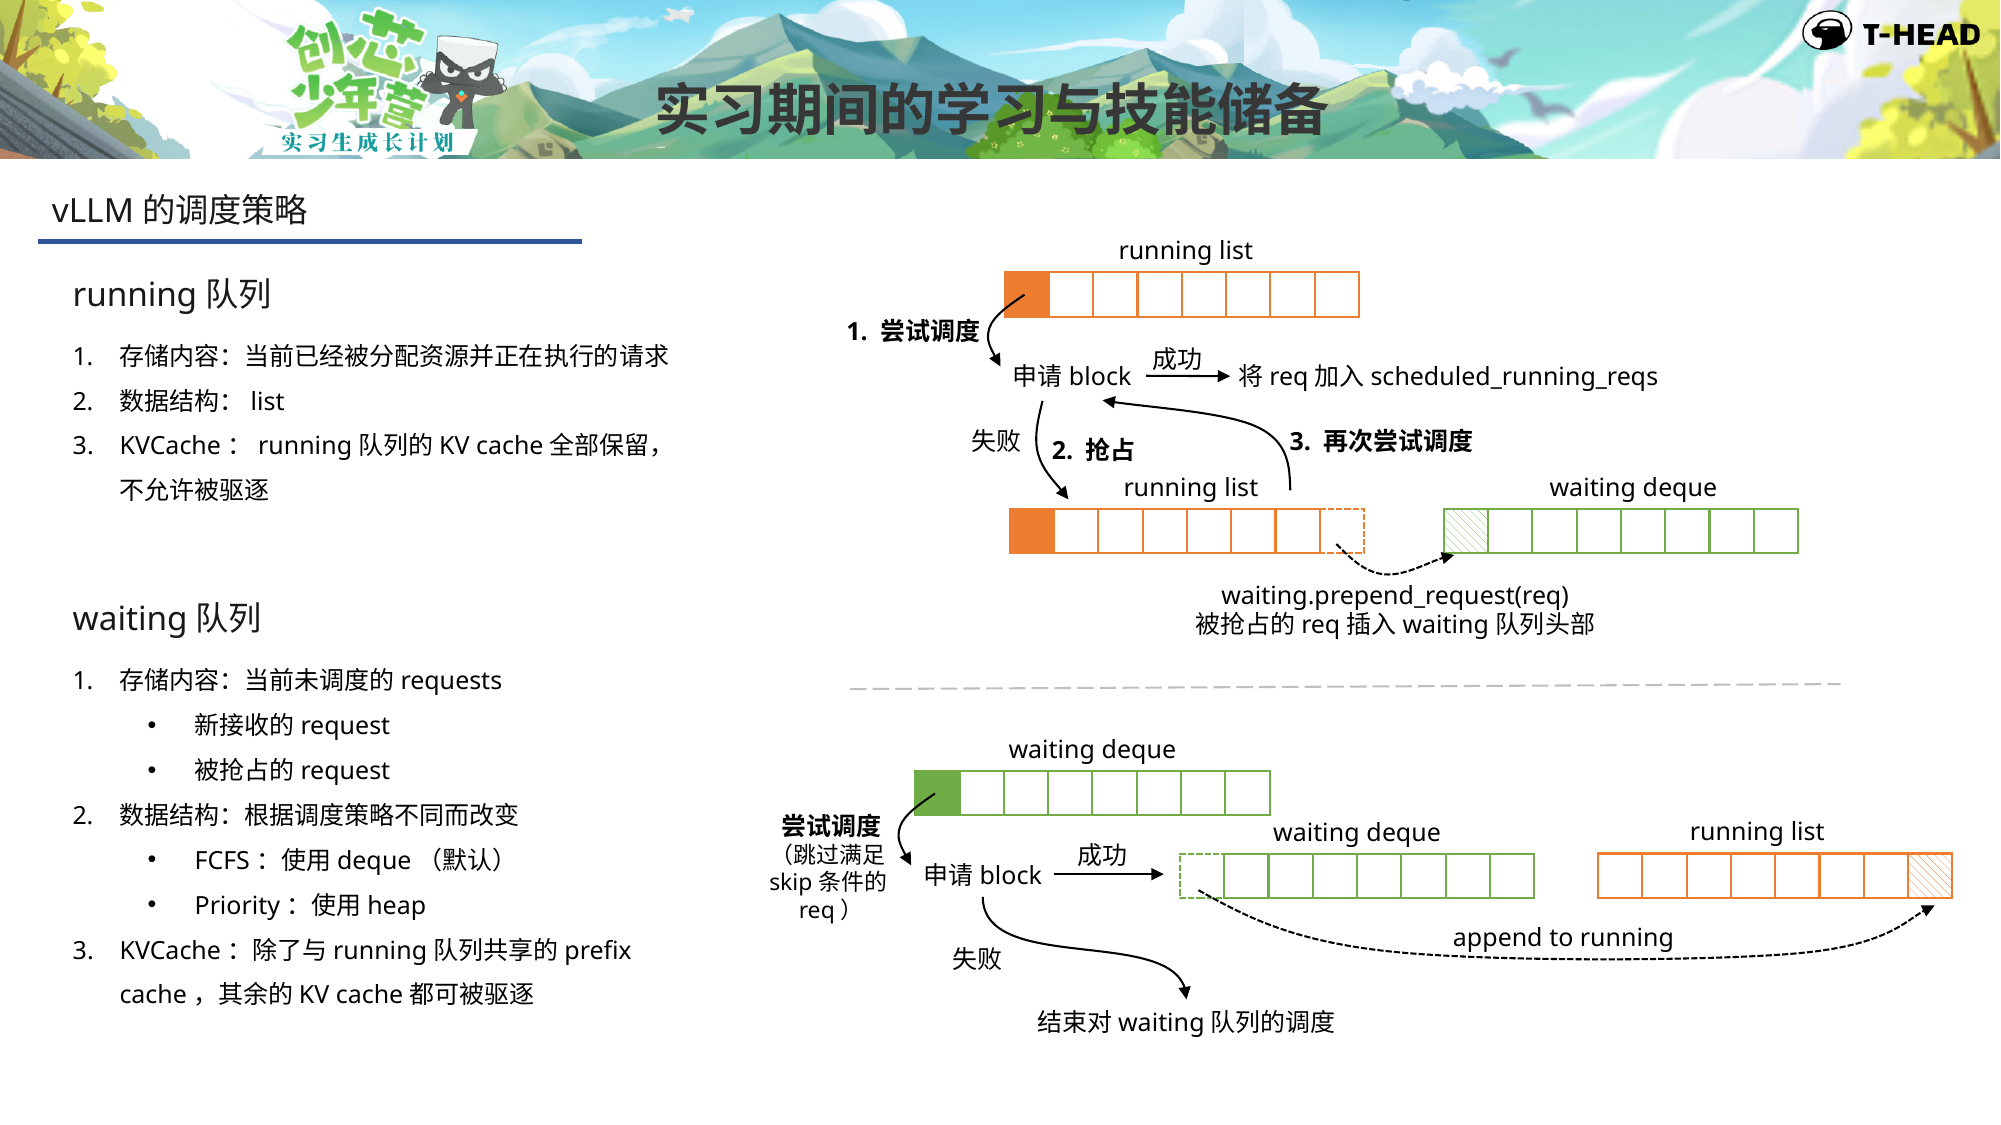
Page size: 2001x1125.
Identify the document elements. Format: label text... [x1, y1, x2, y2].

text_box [737, 725, 1953, 1045]
picture [0, 0, 2000, 159]
text_box running队列 存储内容：当前已经被分配资源并正在执行的请求 数据结构：list KVCache：running队列的KV cache全部保留，不允许被驱逐 [57, 265, 708, 513]
text_box waiting队列 存储内容：当前未调度的requests 新接收的request 被抢占的request 数据结构：根据调度策略不同而改变 FCFS：使用deque（默认） Priority：使用heap KVCache：除了与running队列共享的prefix cache，其余的KV cache都可被驱逐 [57, 590, 708, 1017]
text_box 实习期间的学习与技能储备 [650, 66, 1349, 149]
text_box vLLM的调度策略 [37, 182, 324, 237]
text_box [849, 684, 1841, 690]
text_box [832, 226, 1799, 648]
